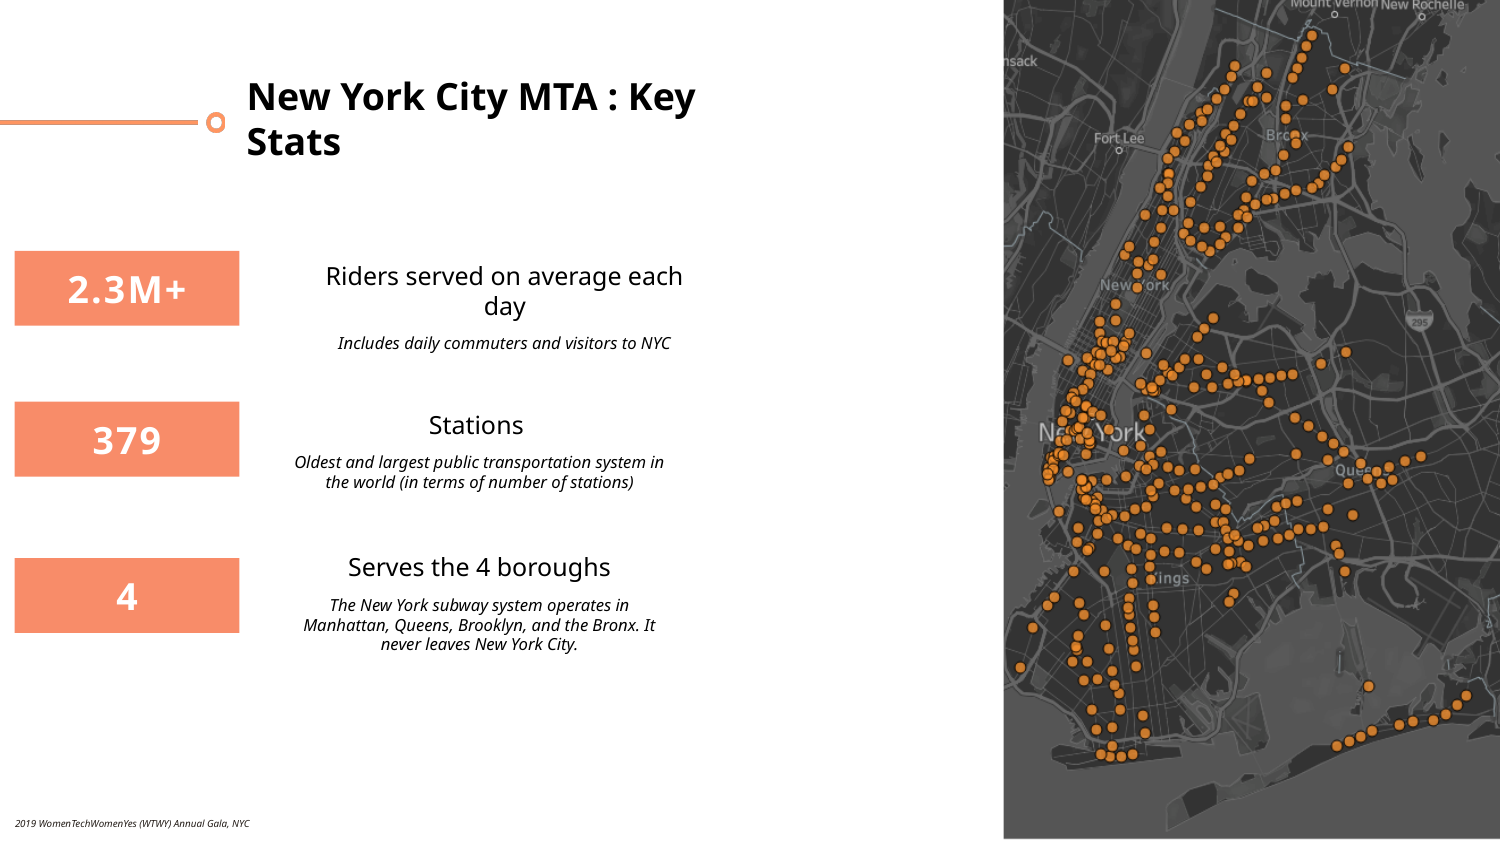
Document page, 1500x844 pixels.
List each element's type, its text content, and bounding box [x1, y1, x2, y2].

text_box Stations Oldest and largest public transportation system in the world (in terms of number of stations) [277, 401, 683, 449]
picture [1003, 0, 1500, 844]
title New York City MTA : Key Stats [231, 69, 728, 211]
text_box 4 [12, 556, 241, 635]
text_box Riders served on average each day Includes daily commuters and visitors to NYC [302, 253, 708, 301]
text_box 2019 WomenTechWomenYes (WTWY) Annual Gala, NYC [0, 810, 335, 844]
text_box 2.3M+ [12, 249, 241, 328]
text_box Serves the 4 boroughs The New York subway system operates in Manhattan, Queens, Brooklyn, and the Bronx. It never leaves New York City. [277, 544, 683, 592]
text_box 379 [12, 400, 241, 479]
